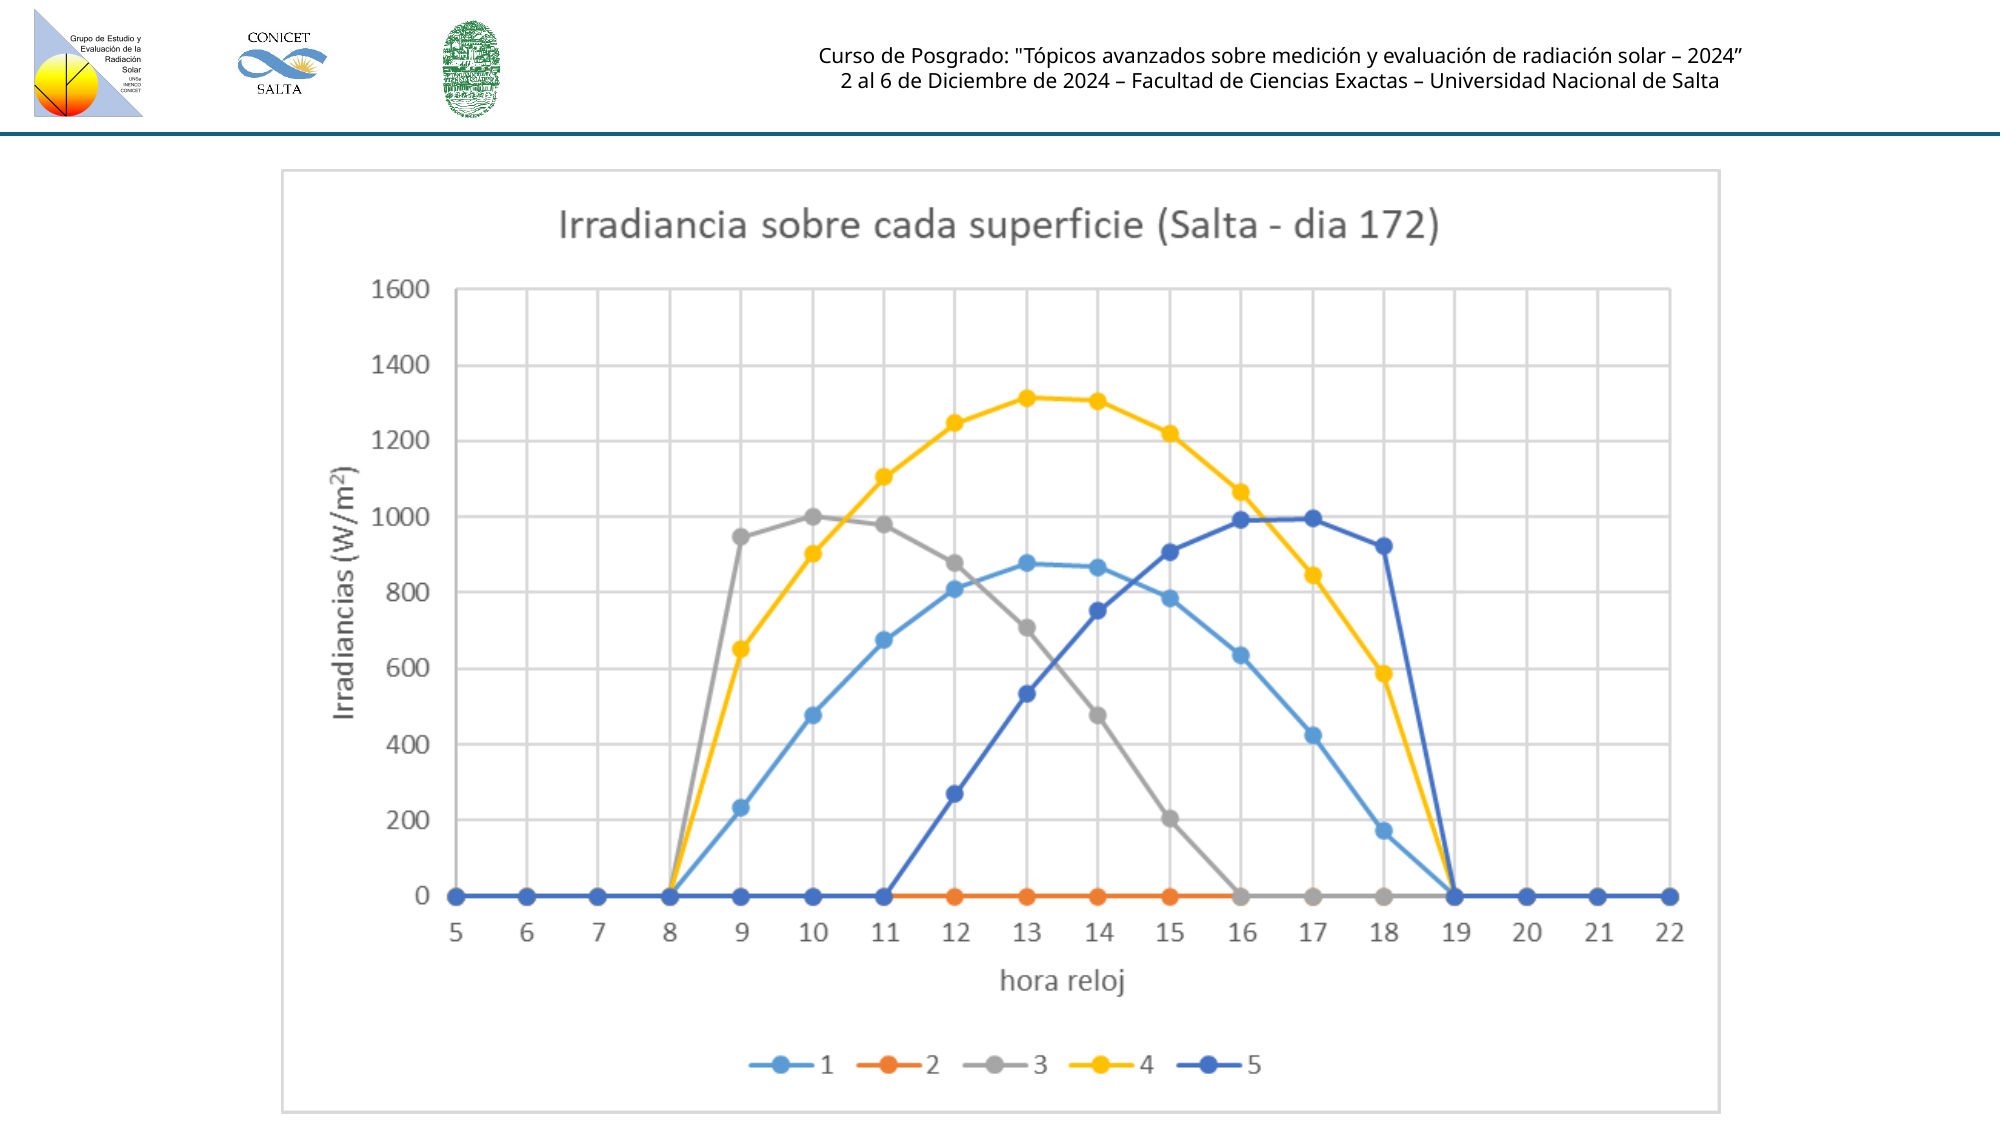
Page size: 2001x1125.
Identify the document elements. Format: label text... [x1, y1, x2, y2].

picture [33, 8, 149, 118]
text_box Curso de Posgrado: "Tópicos avanzados sobre medición y evaluación de radiación solar – 2024” 2 al 6 de Diciembre de 2024 – Facultad de Ciencias Exactas – Universidad Nacional de Salta [728, 35, 1833, 101]
picture [281, 168, 1722, 1115]
picture [224, 11, 340, 127]
picture [414, 10, 530, 126]
